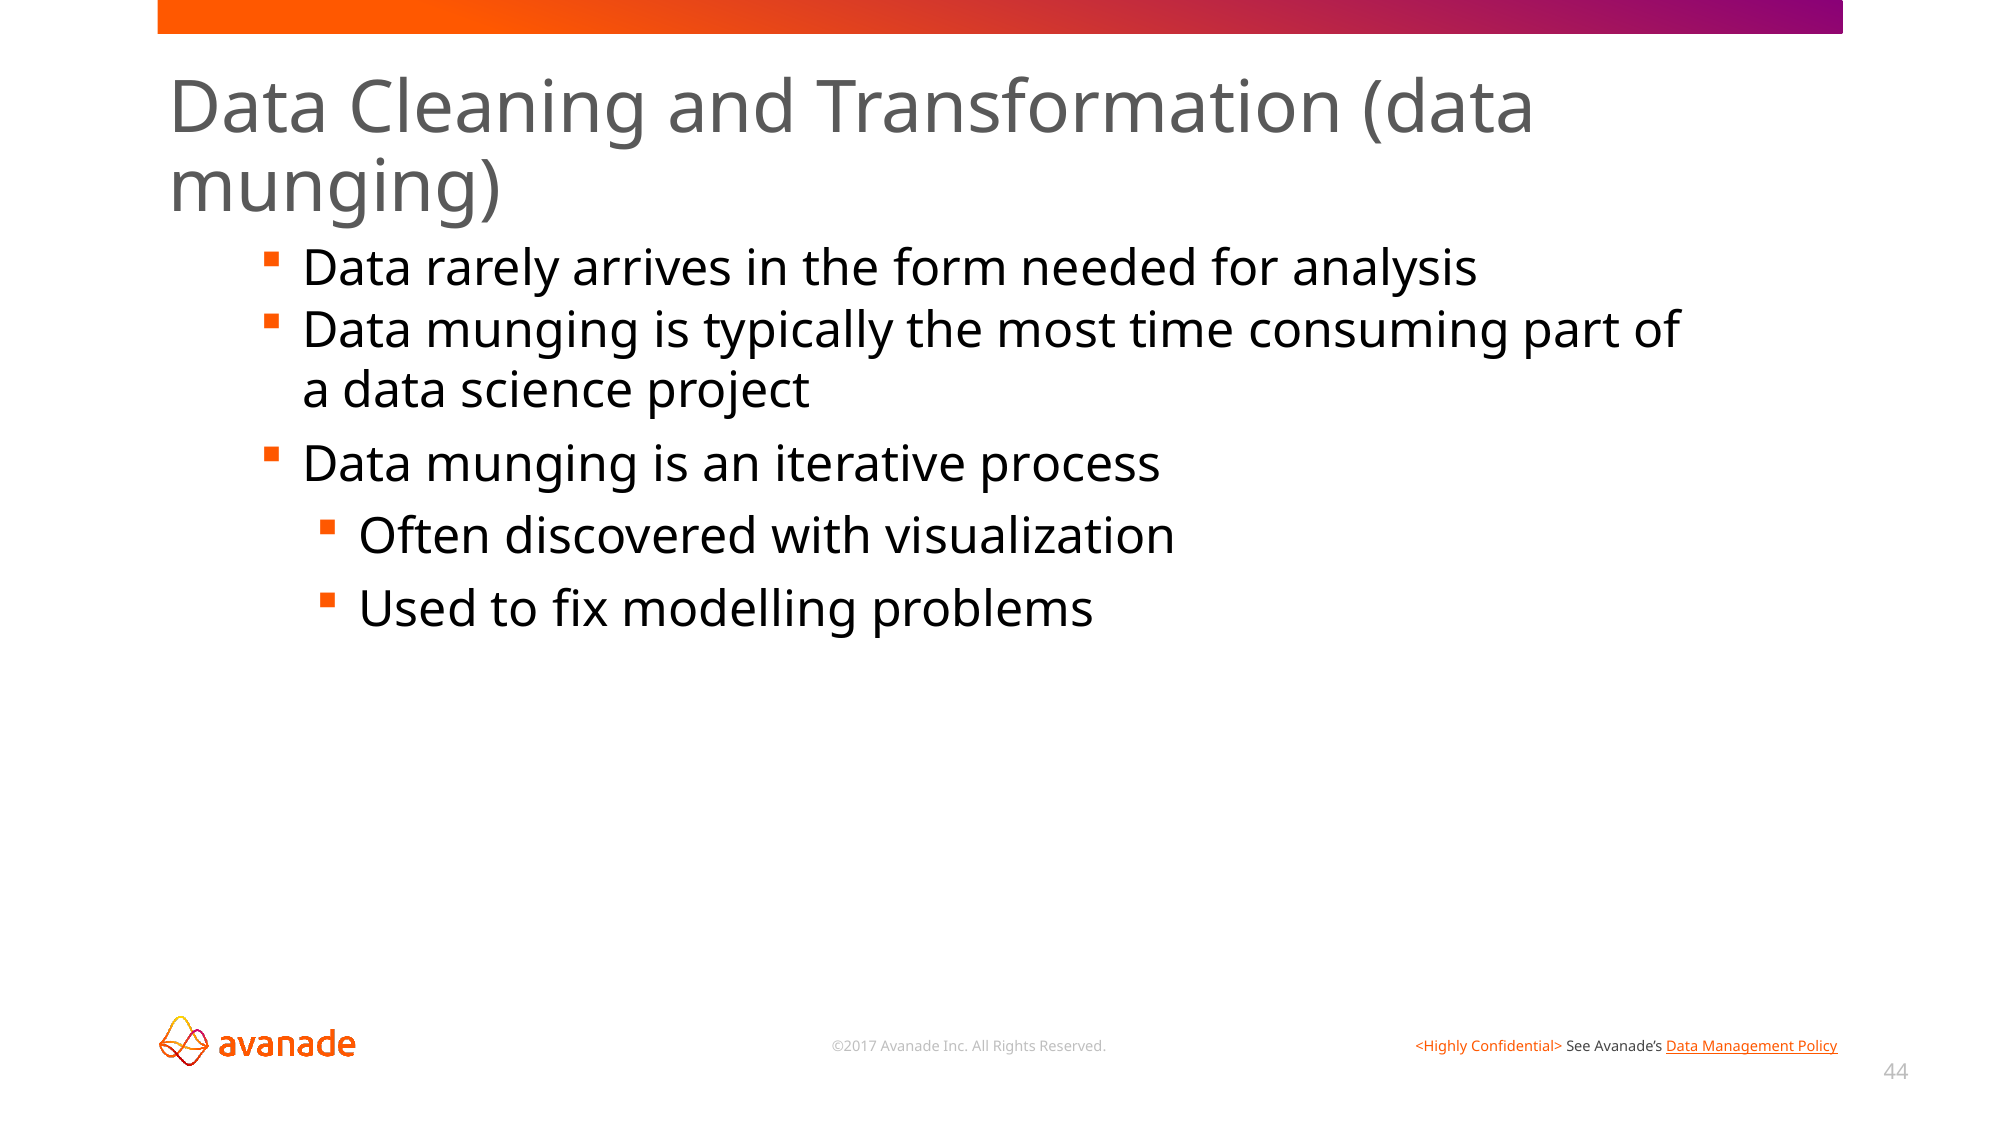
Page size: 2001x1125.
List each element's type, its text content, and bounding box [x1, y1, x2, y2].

slide_number 44 [1842, 1042, 1924, 1103]
picture [138, 995, 384, 1086]
title Data Cleaning and Transformation (data munging) [157, 64, 1843, 228]
text_box Data rarely arrives in the form needed for analysis Data munging is typically the most time consuming part of a data science project Data munging is an iterative process Often discovered with visualization Used to fix modelling problems [168, 227, 1743, 765]
